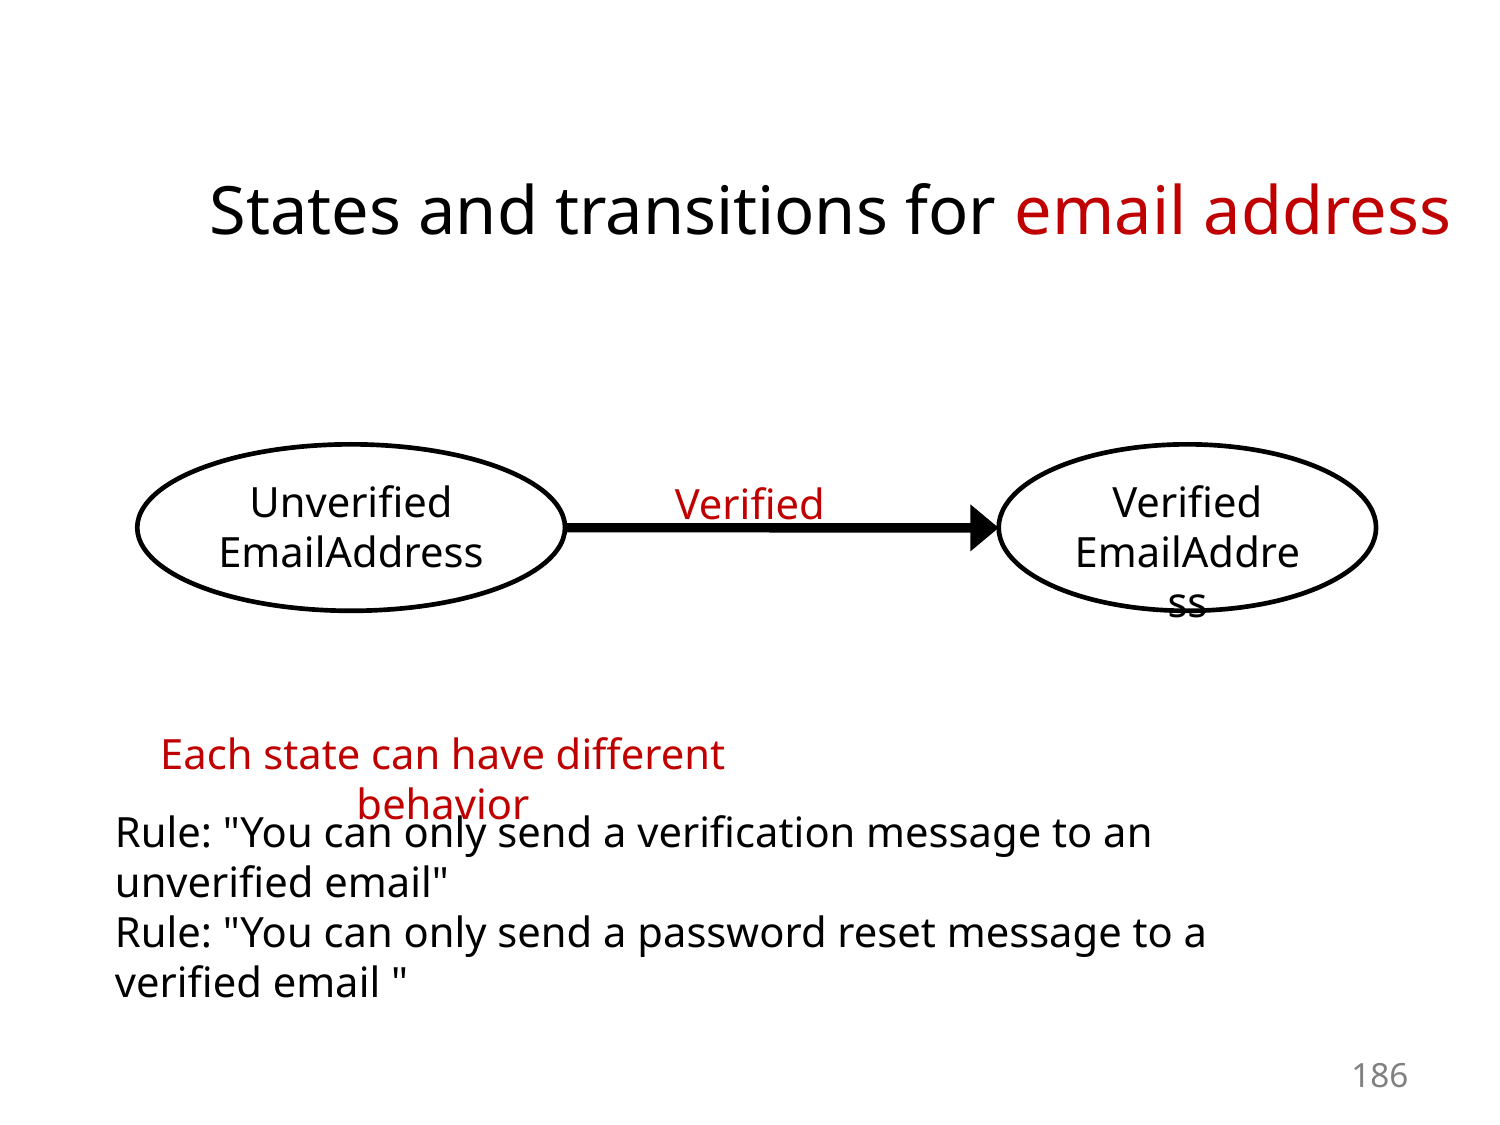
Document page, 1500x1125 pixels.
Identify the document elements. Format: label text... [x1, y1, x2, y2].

text_box Verified [614, 477, 885, 556]
text_box Rule: "You can only send a verification message to an unverified email" Rule: "You can only send a password reset message to a verified email " [100, 798, 1376, 1064]
text_box Unverified EmailAddress [137, 444, 566, 611]
text_box States and transitions for email address [194, 160, 1471, 256]
text_box [885, 517, 999, 539]
text_box Each state can have different behavior [112, 727, 774, 806]
text_box Verified EmailAddress [998, 444, 1377, 611]
